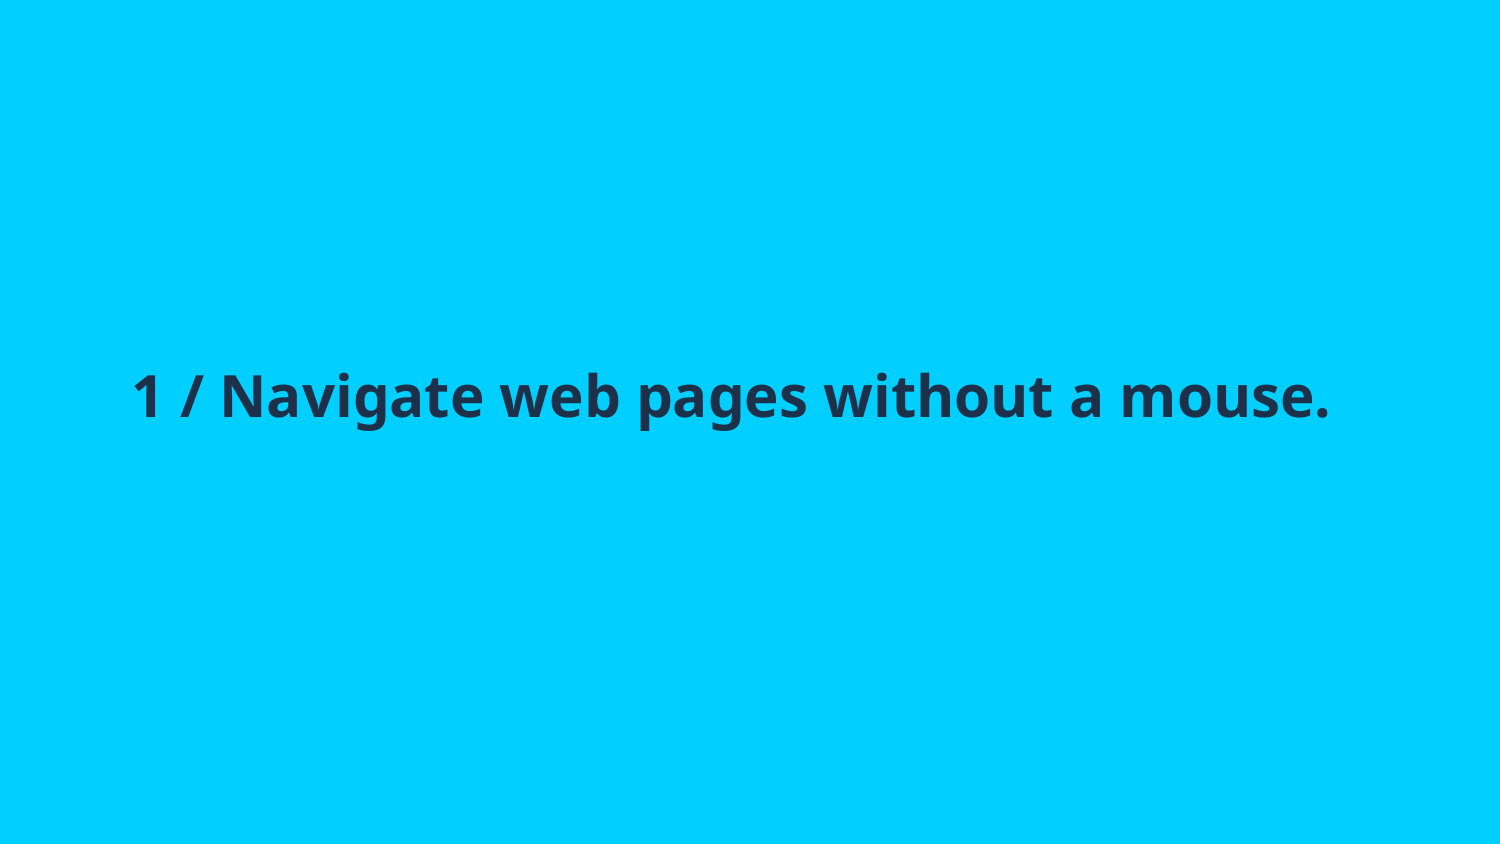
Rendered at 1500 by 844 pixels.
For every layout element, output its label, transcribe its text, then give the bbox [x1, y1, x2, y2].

title 1 / Navigate web pages without a mouse. [116, 87, 1379, 701]
